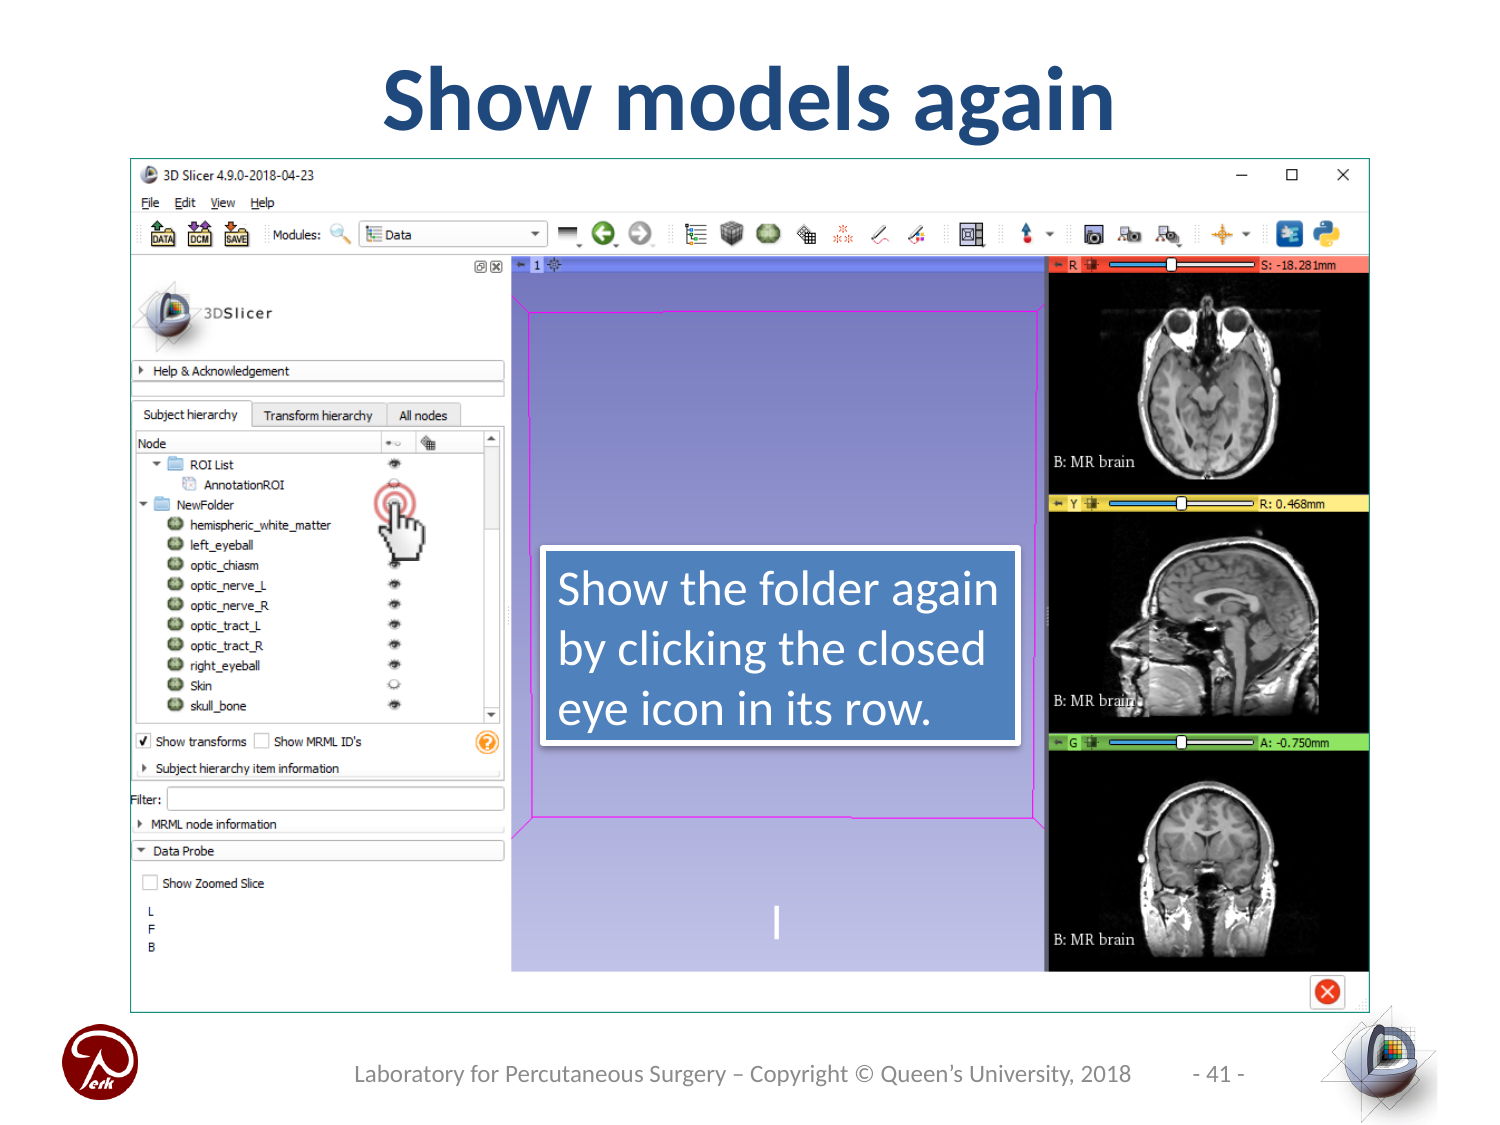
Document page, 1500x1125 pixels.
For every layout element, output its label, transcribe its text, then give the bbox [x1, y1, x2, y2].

picture [62, 1024, 138, 1100]
footer Laboratory for Percutaneous Surgery – Copyright © Queen’s University, 2018 [312, 1042, 1175, 1103]
title Show models again [74, 0, 1426, 188]
slide_number - 41 - [1175, 1042, 1263, 1103]
picture [129, 158, 1438, 1125]
